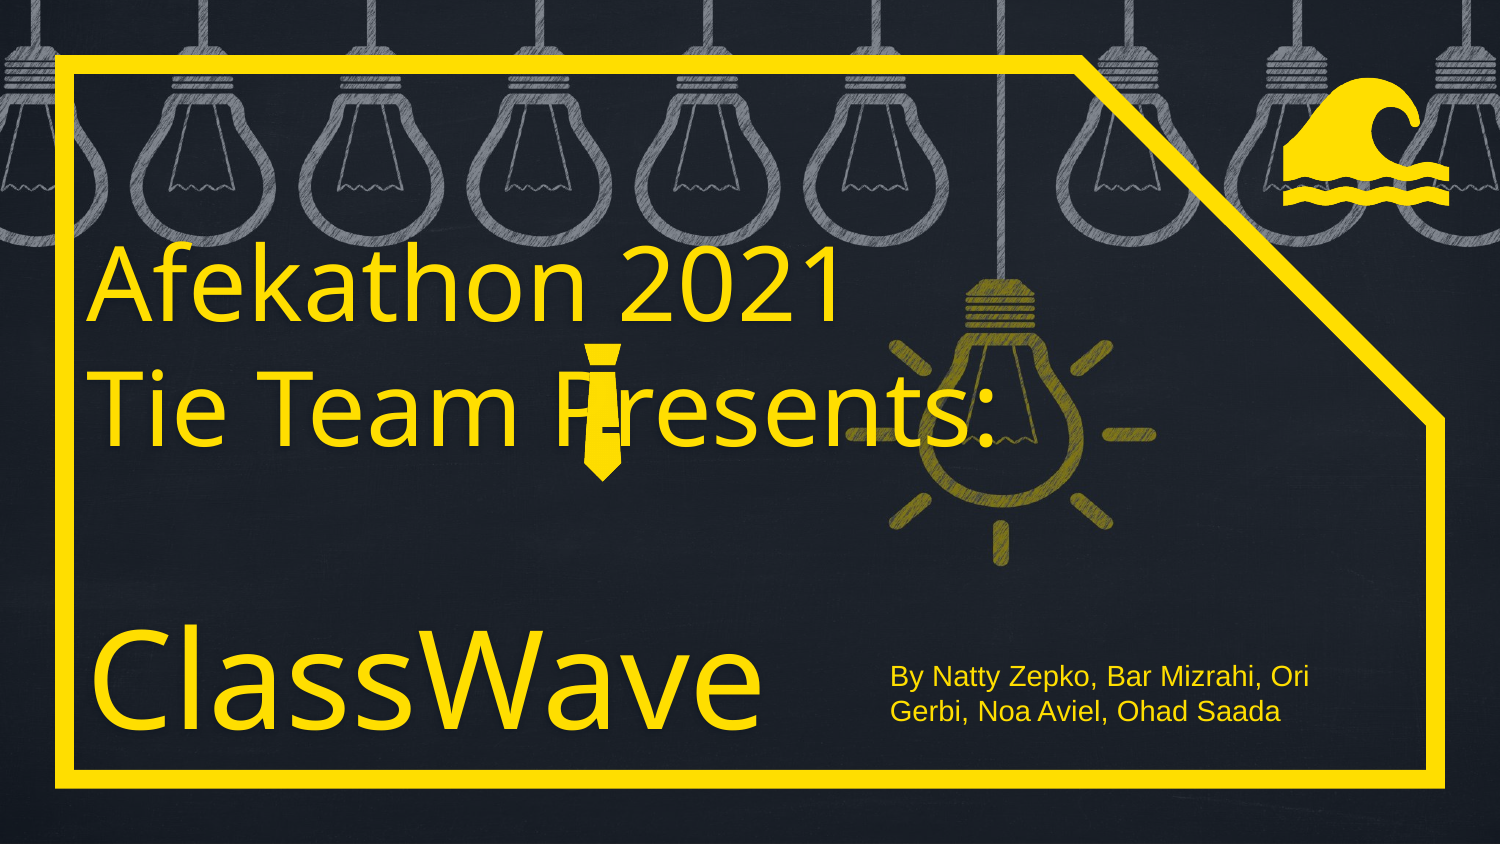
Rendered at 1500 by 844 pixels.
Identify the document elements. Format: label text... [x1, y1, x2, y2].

picture [0, 0, 1500, 844]
title Afekathon 2021 Tie Team Presents: ClassWave [86, 255, 1013, 719]
text_box By Natty Zepko, Bar Mizrahi, Ori Gerbi, Noa Aviel, Ohad Saada [875, 649, 1410, 735]
